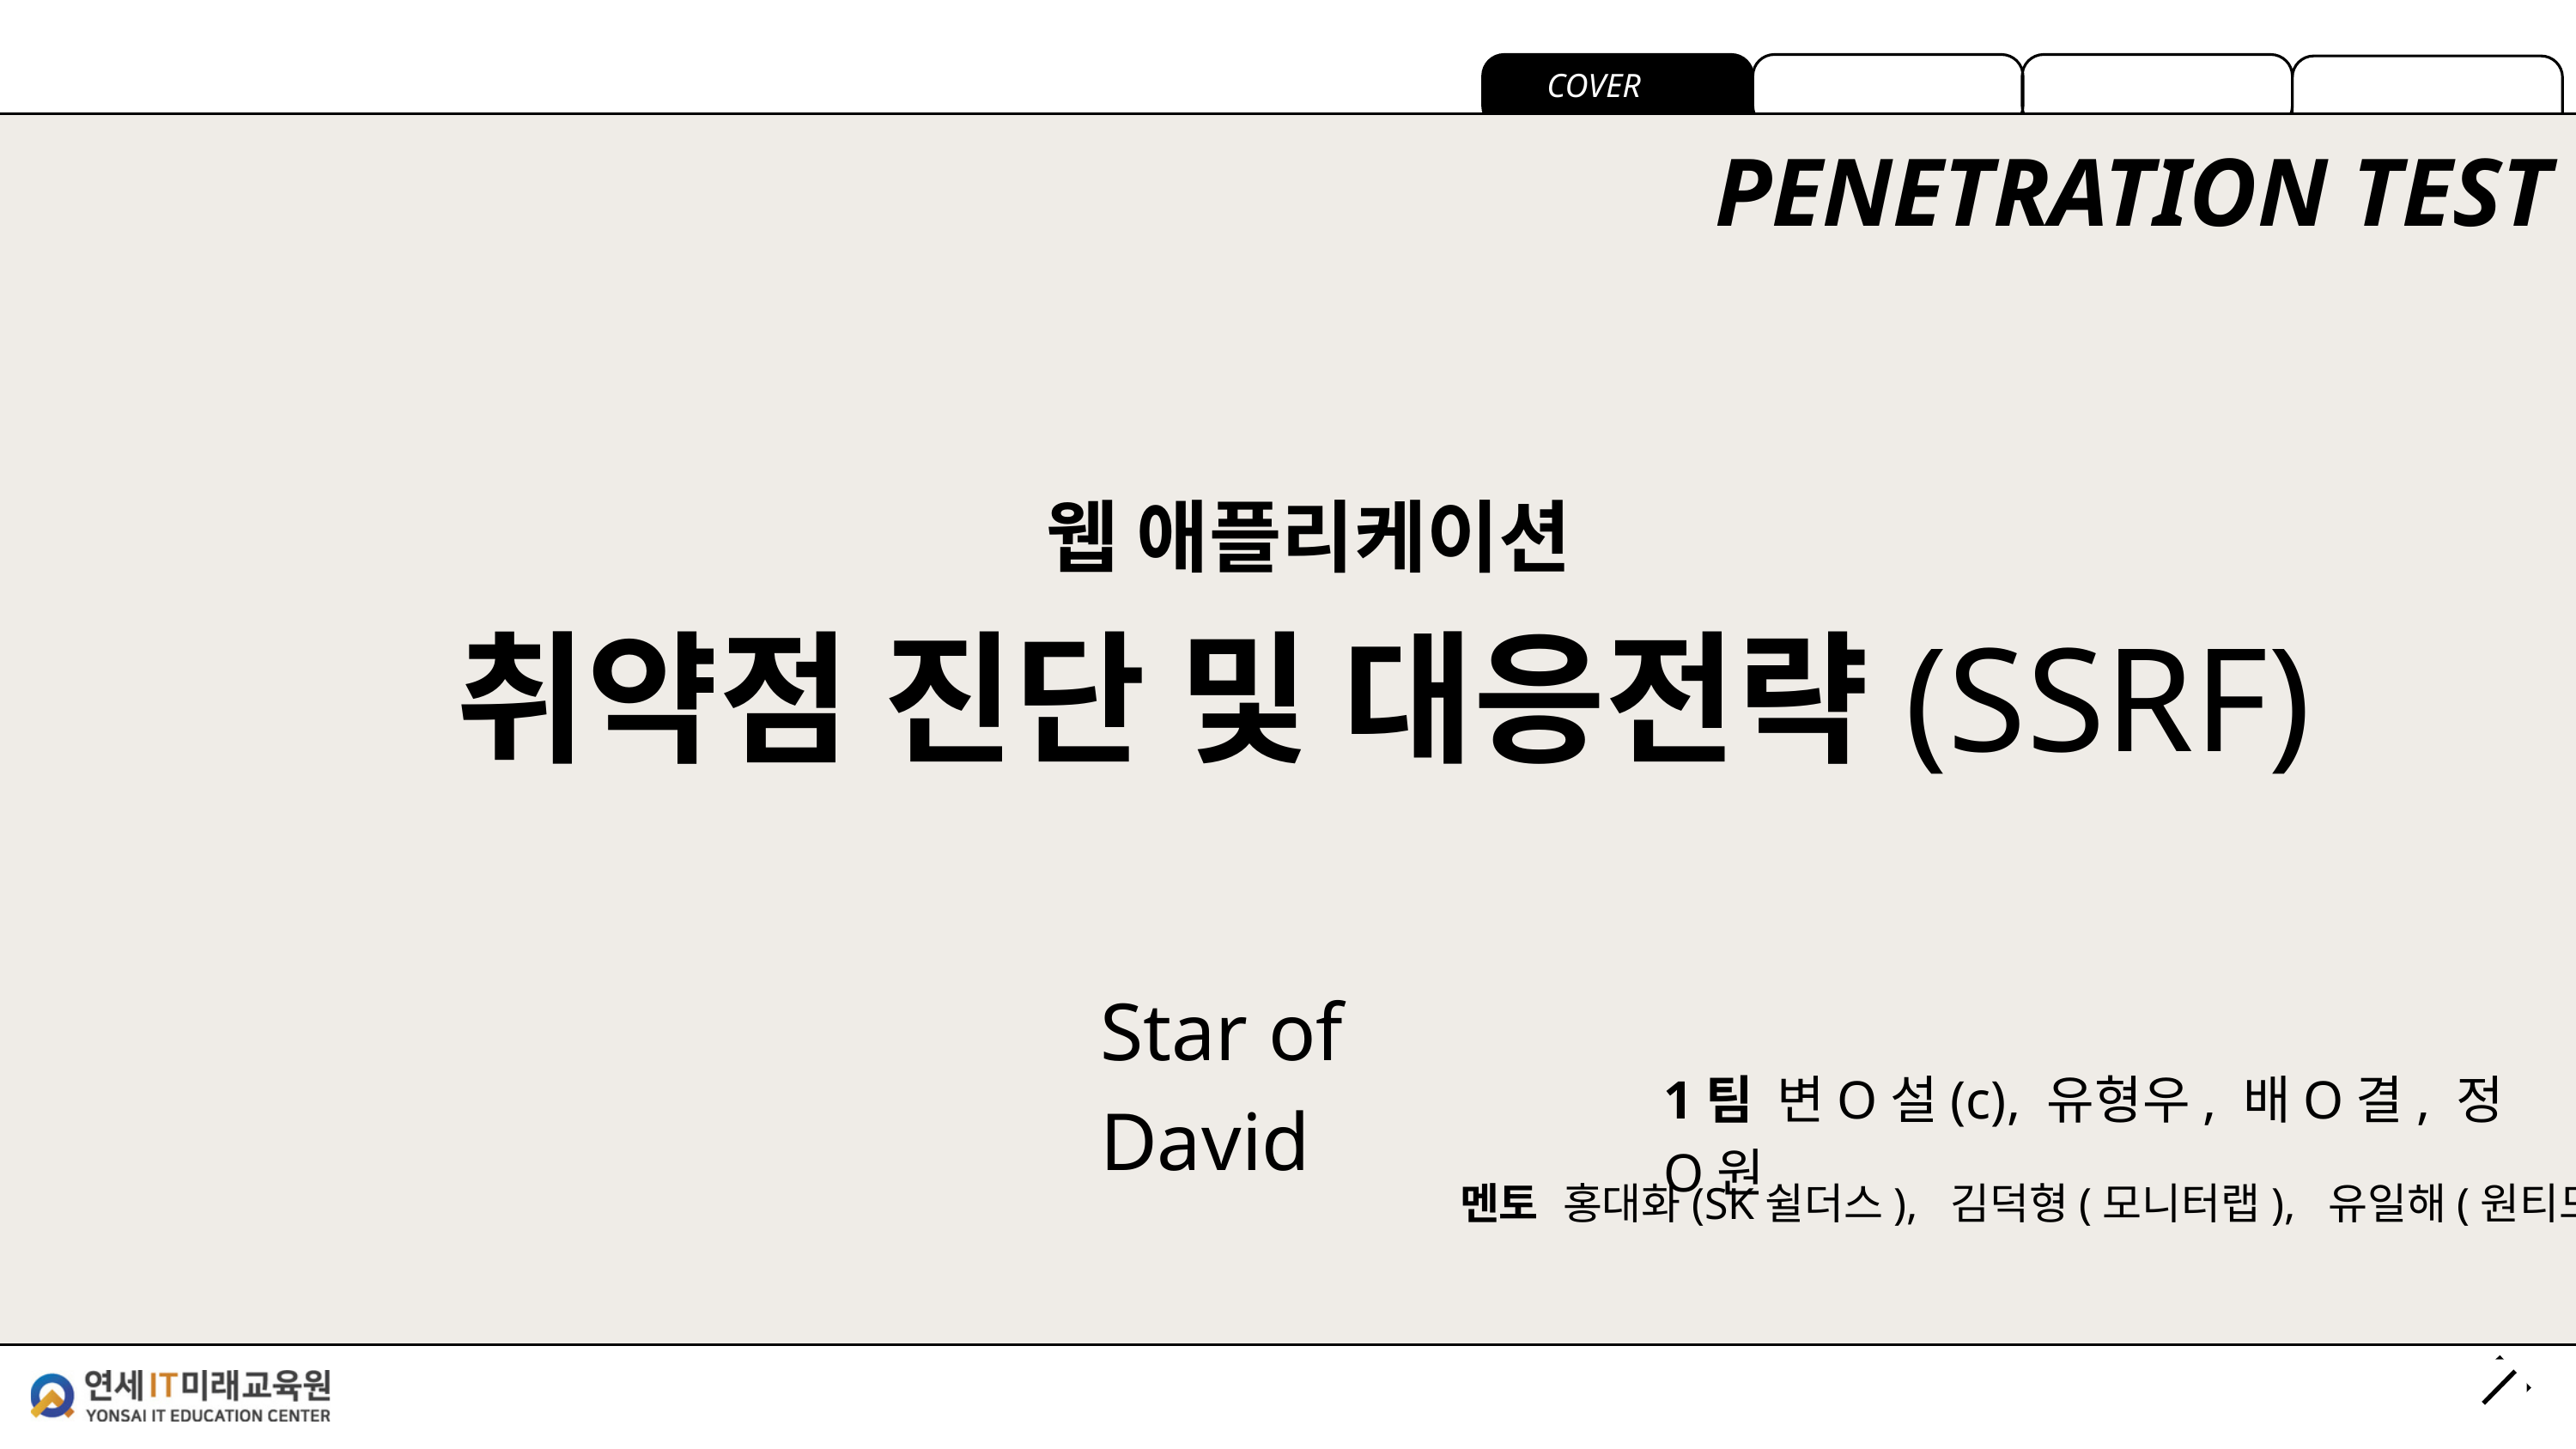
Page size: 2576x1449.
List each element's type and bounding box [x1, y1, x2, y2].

text_box [30, 1370, 331, 1422]
text_box [1482, 54, 1751, 110]
text_box [0, 113, 2576, 1345]
text_box [1753, 54, 2020, 110]
text_box [2021, 54, 2293, 110]
text_box [2292, 55, 2563, 110]
text_box [2467, 1355, 2531, 1420]
